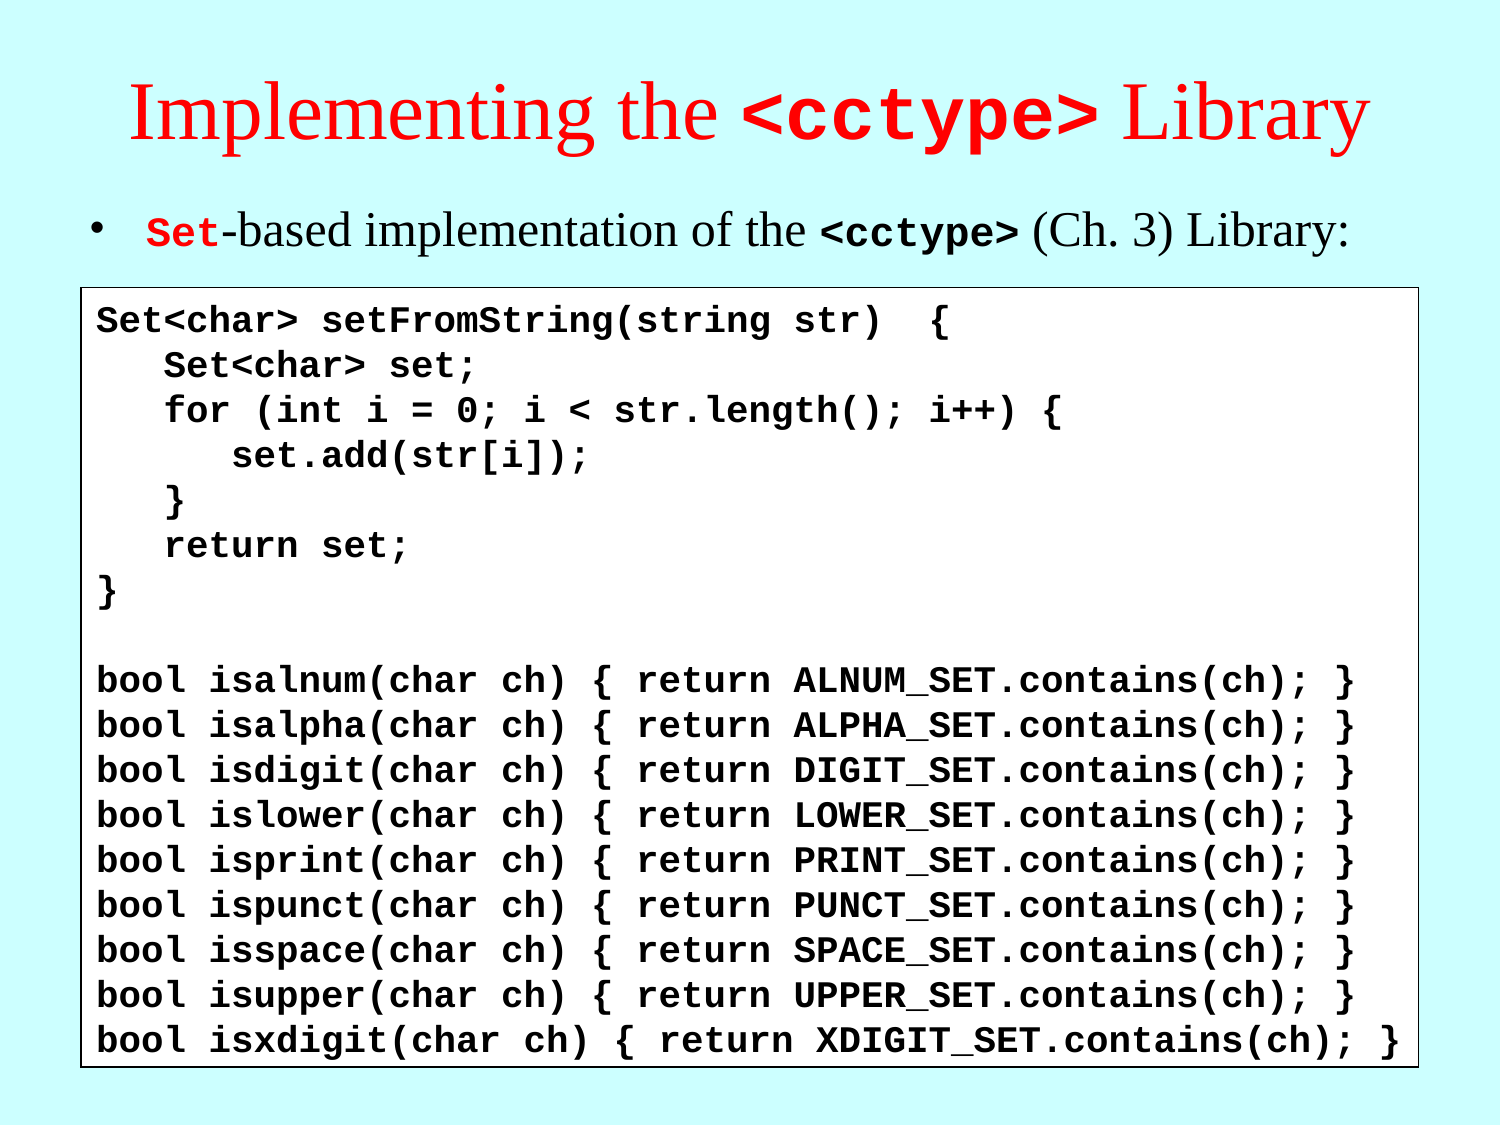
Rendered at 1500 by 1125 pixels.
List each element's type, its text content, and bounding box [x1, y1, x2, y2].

title Implementing the <cctype> Library [0, 12, 1500, 201]
text_box Set-based implementation of the <cctype> (Ch. 3) Library: [74, 189, 1438, 264]
text_box Set<char> setFromString(string str) { Set<char> set; for (int i = 0; i < str.length(); i++) { set.add(str[i]); } return set; } bool isalnum(char ch) { return ALNUM_SET.contains(ch); } bool isalpha(char ch) { return ALPHA_SET.contains(ch); } bool isdigit(char ch) { return DIGIT_SET.contains(ch); } bool islower(char ch) { return LOWER_SET.contains(ch); } bool isprint(char ch) { return PRINT_SET.contains(ch); } bool ispunct(char ch) { return PUNCT_SET.contains(ch); } bool isspace(char ch) { return SPACE_SET.contains(ch); } bool isupper(char ch) { return UPPER_SET.contains(ch); } bool isxdigit(char ch) { return XDIGIT_SET.contains(ch); } [81, 287, 1419, 1068]
